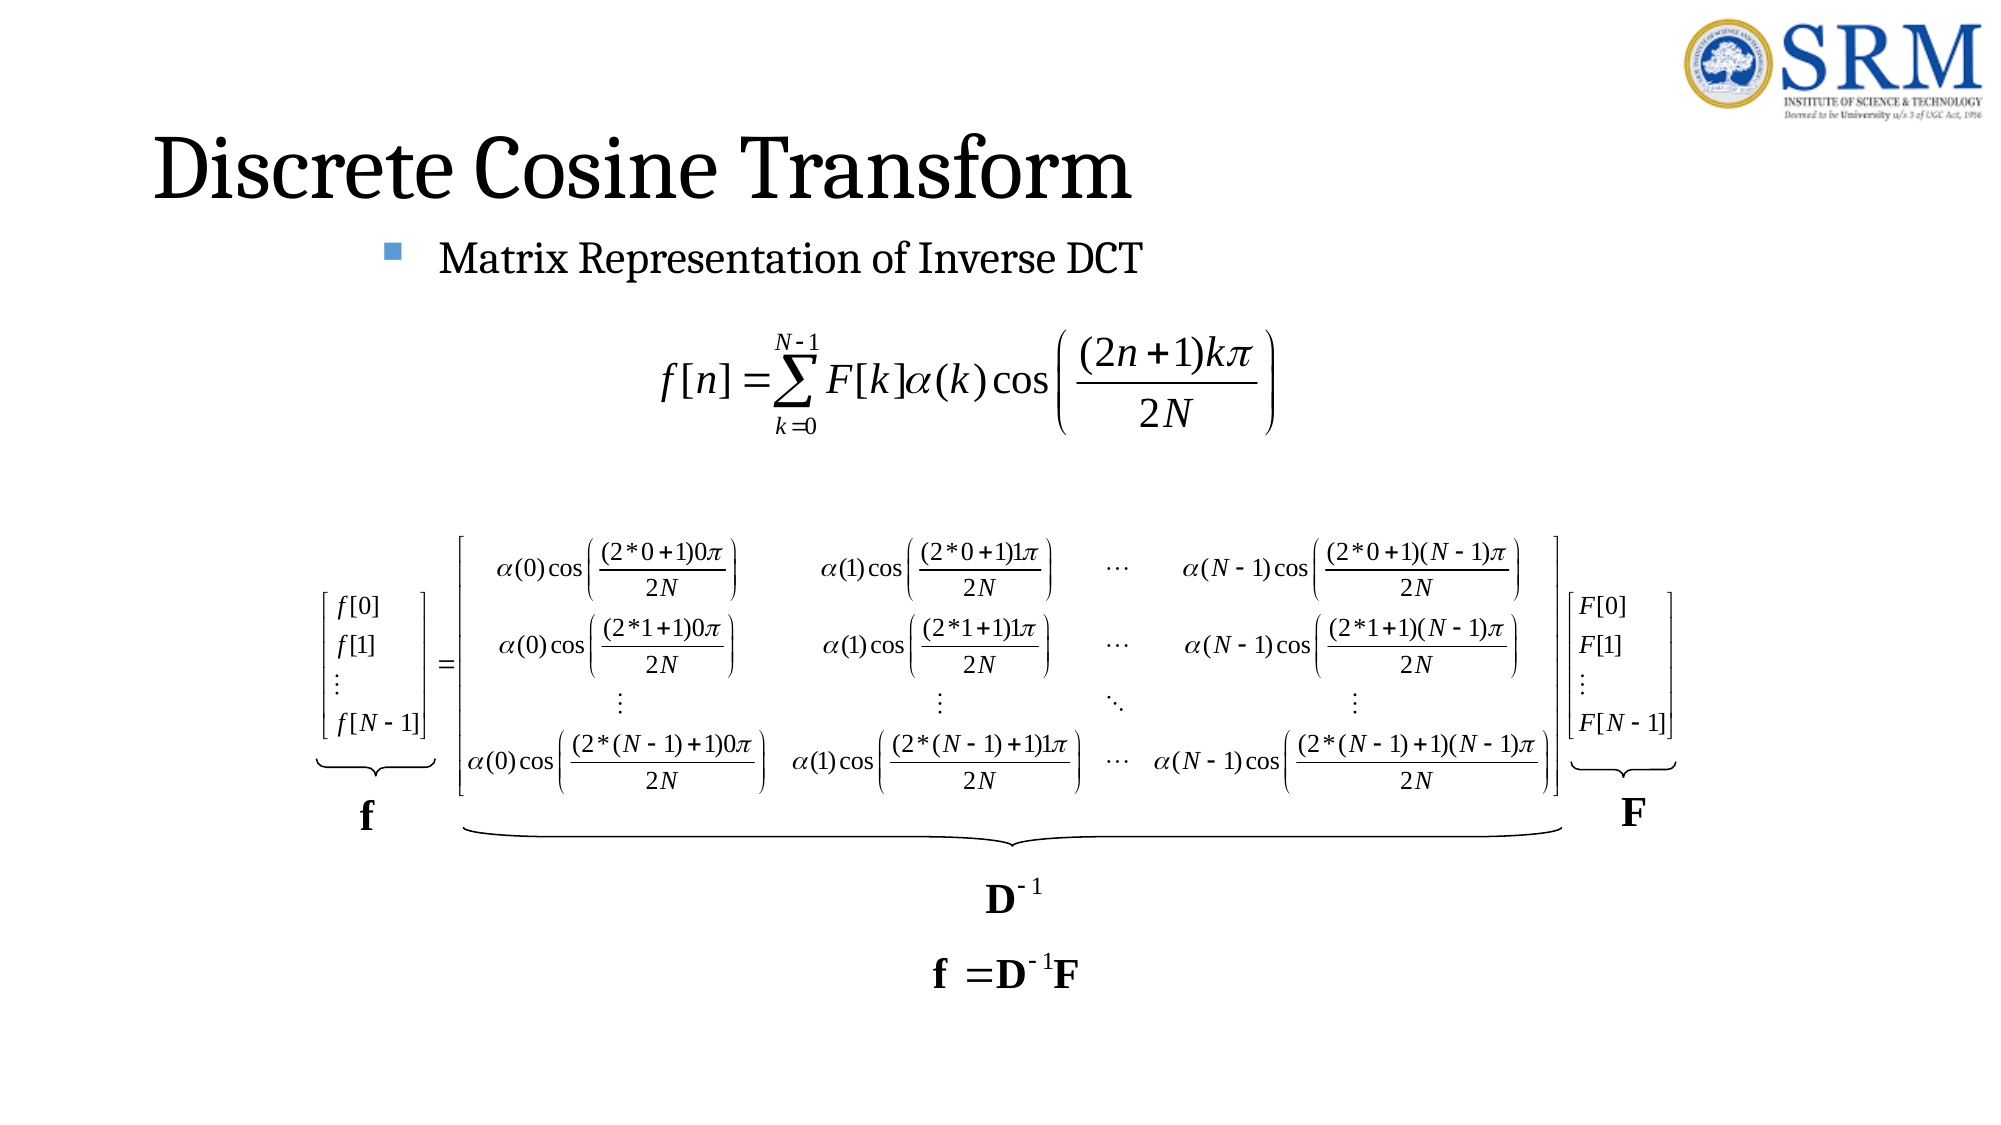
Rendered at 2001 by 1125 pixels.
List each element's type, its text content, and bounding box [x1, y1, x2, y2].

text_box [978, 866, 1051, 921]
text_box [1615, 787, 1655, 835]
title Discrete Cosine Transform [137, 59, 1863, 278]
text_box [927, 942, 1090, 996]
picture [1670, 3, 2000, 131]
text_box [317, 531, 1682, 801]
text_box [646, 322, 1287, 444]
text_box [354, 790, 387, 838]
text_box Matrix Representation of Inverse DCT [367, 220, 1522, 322]
text_box [463, 827, 1562, 847]
